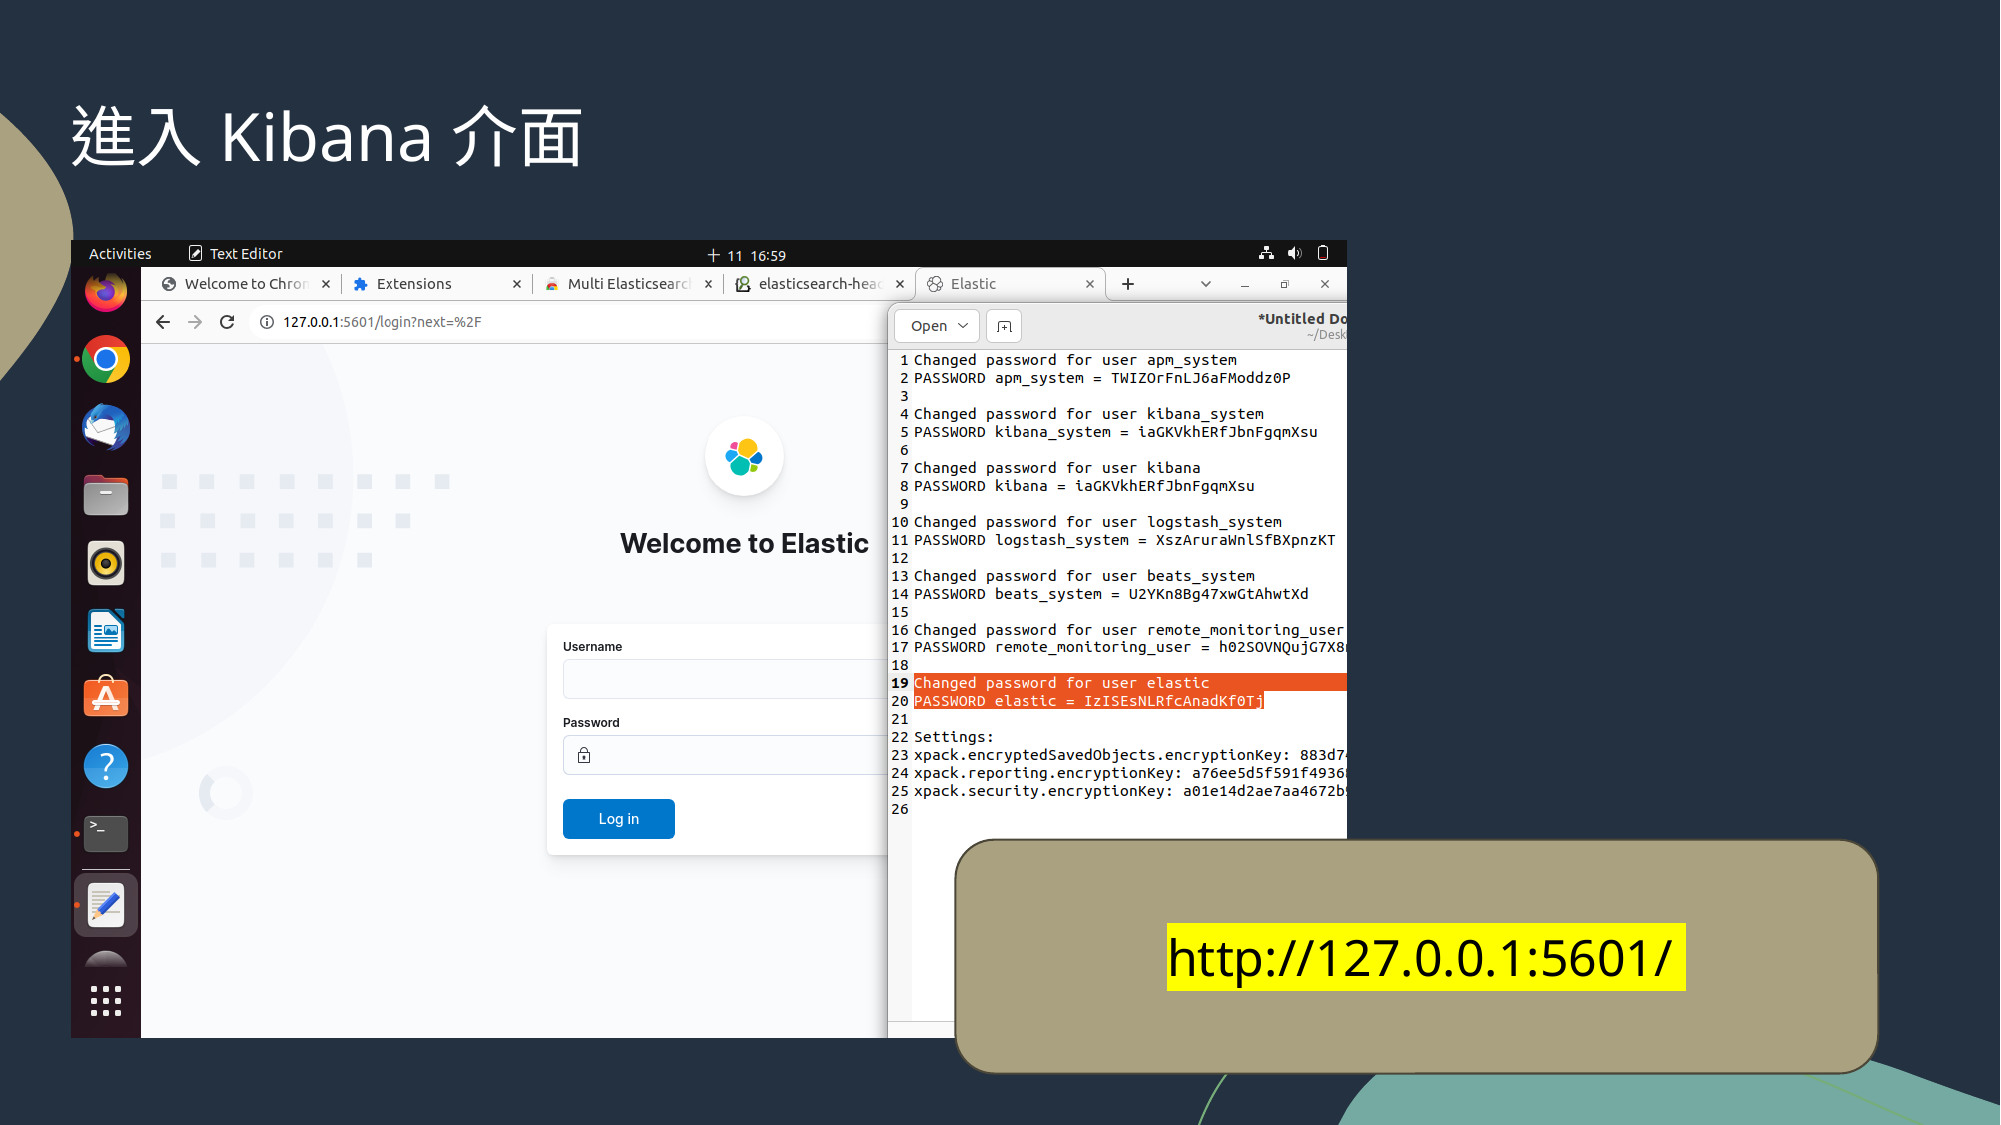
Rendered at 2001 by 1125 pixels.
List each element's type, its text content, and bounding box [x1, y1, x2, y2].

text_box [954, 838, 1880, 1075]
picture [71, 240, 1347, 1038]
text_box http://127.0.0.1:5601/ [1347, 918, 1789, 994]
text_box 進入Kibana介面 [55, 87, 600, 182]
